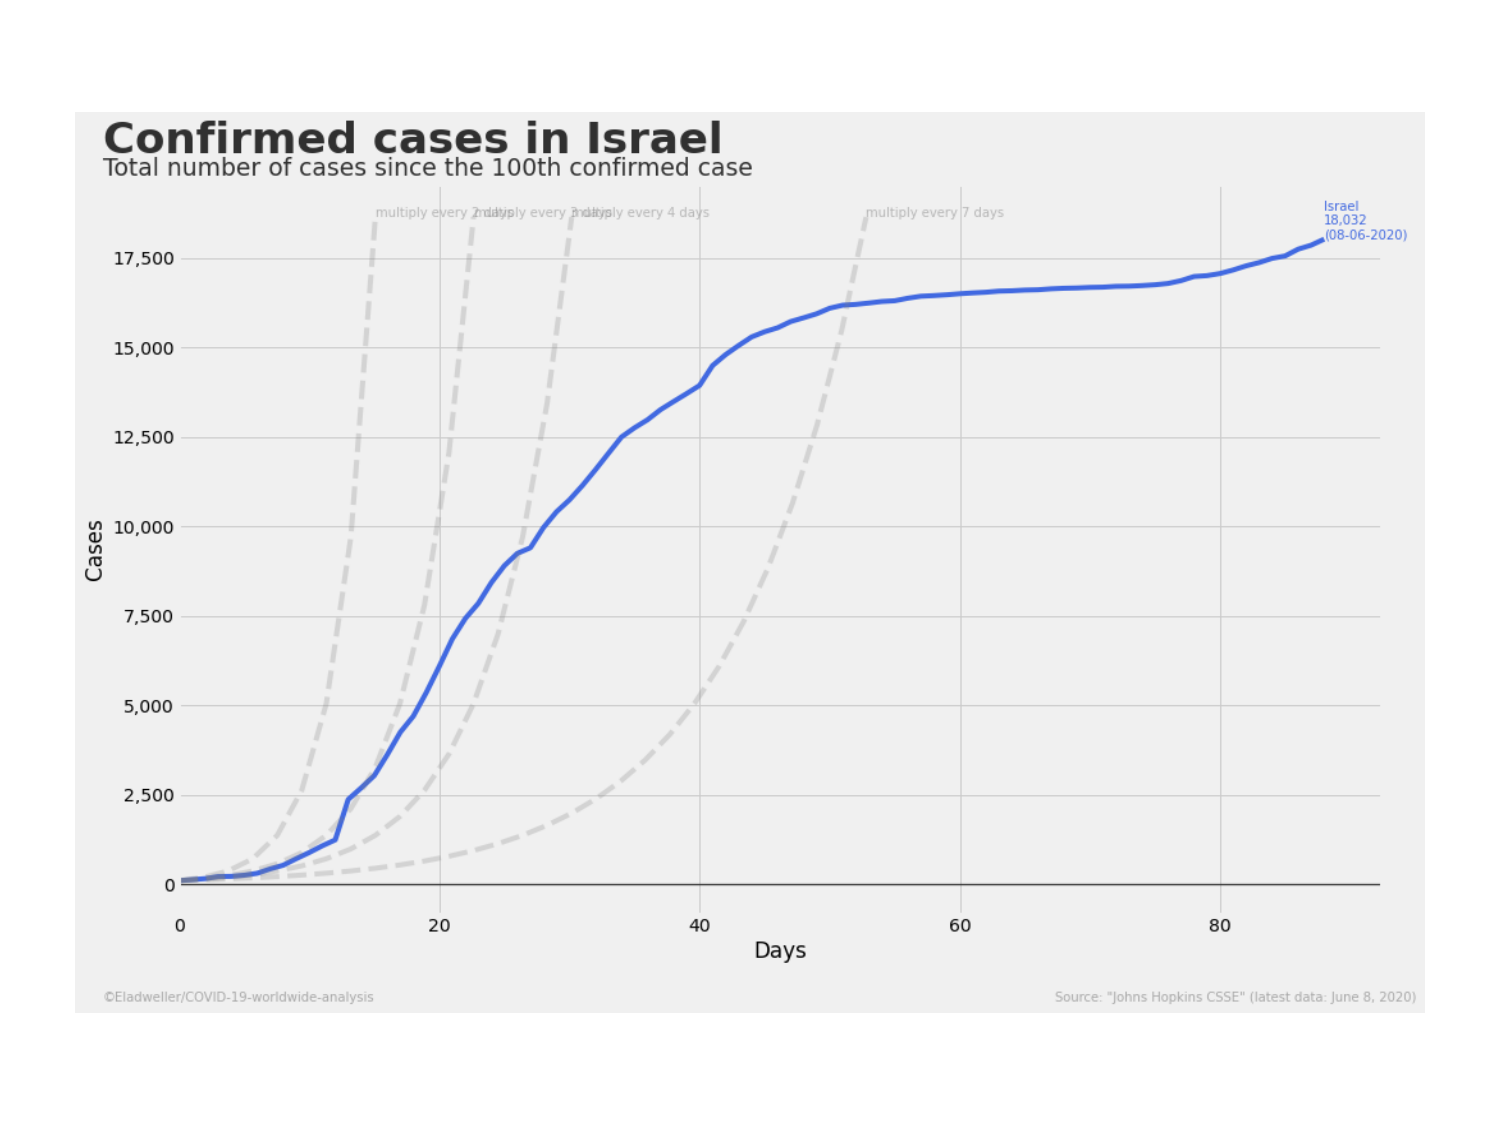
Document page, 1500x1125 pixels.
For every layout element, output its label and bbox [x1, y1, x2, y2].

picture [74, 112, 1426, 1013]
